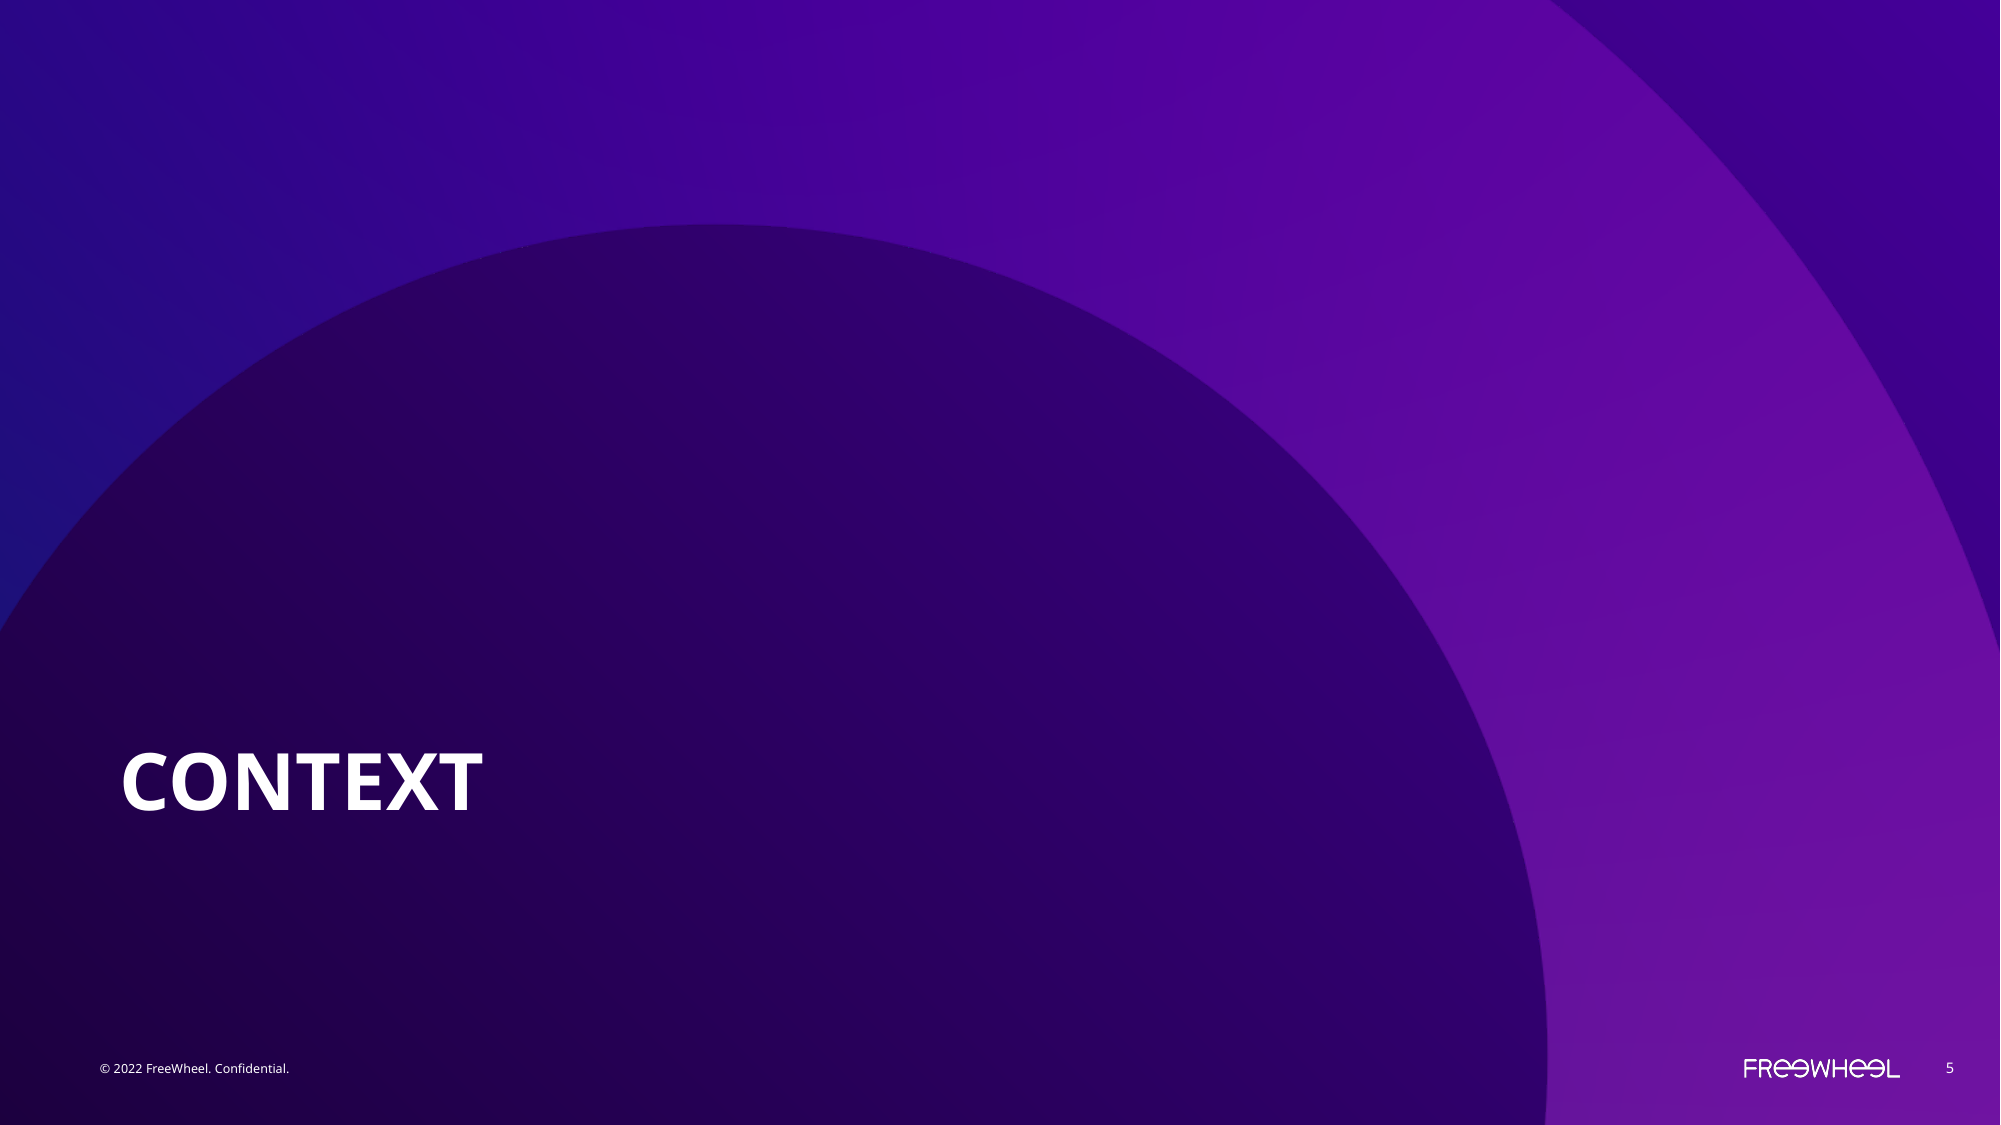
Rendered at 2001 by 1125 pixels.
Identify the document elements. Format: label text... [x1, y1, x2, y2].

picture [0, 0, 2000, 1125]
slide_number 5 [1899, 1056, 2000, 1081]
text_box Context [119, 749, 486, 862]
